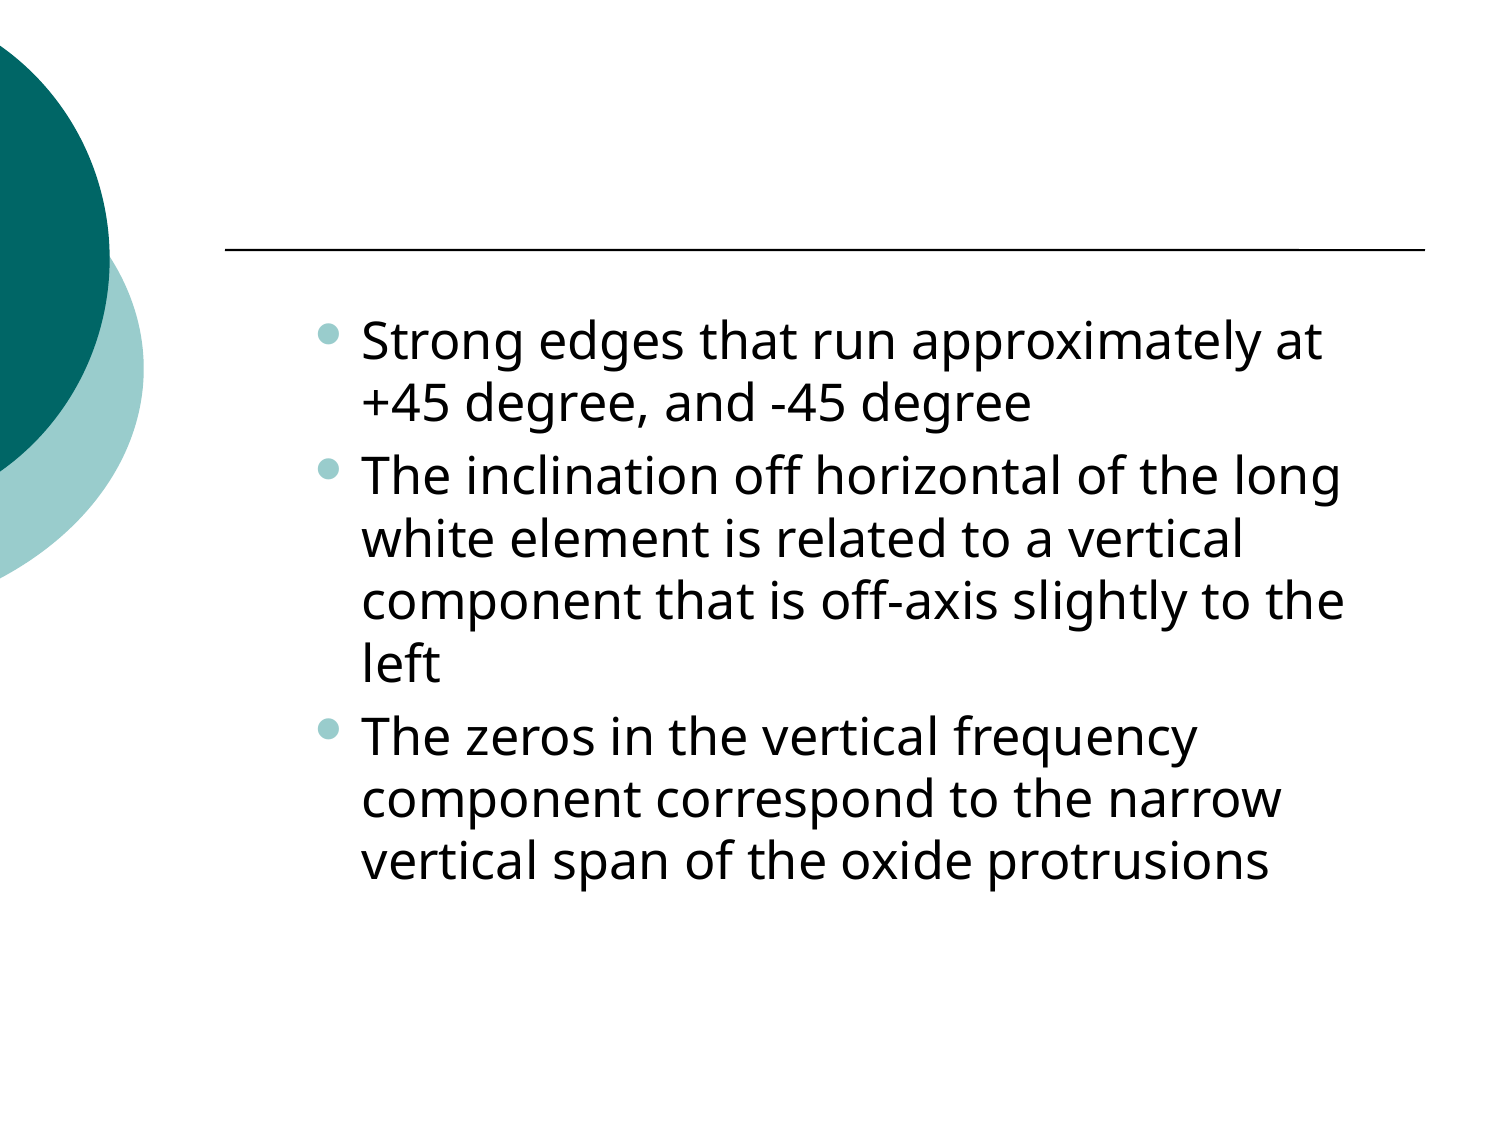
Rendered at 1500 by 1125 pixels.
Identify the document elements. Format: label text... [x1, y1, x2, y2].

list Strong edges that run approximately at +45 degree, and -45 degree The inclination off horizontal of the long white element is related to a vertical component that is off-axis slightly to the left The zeros in the vertical frequency component correspond to the narrow vertical span of the oxide protrusions [224, 299, 1425, 975]
